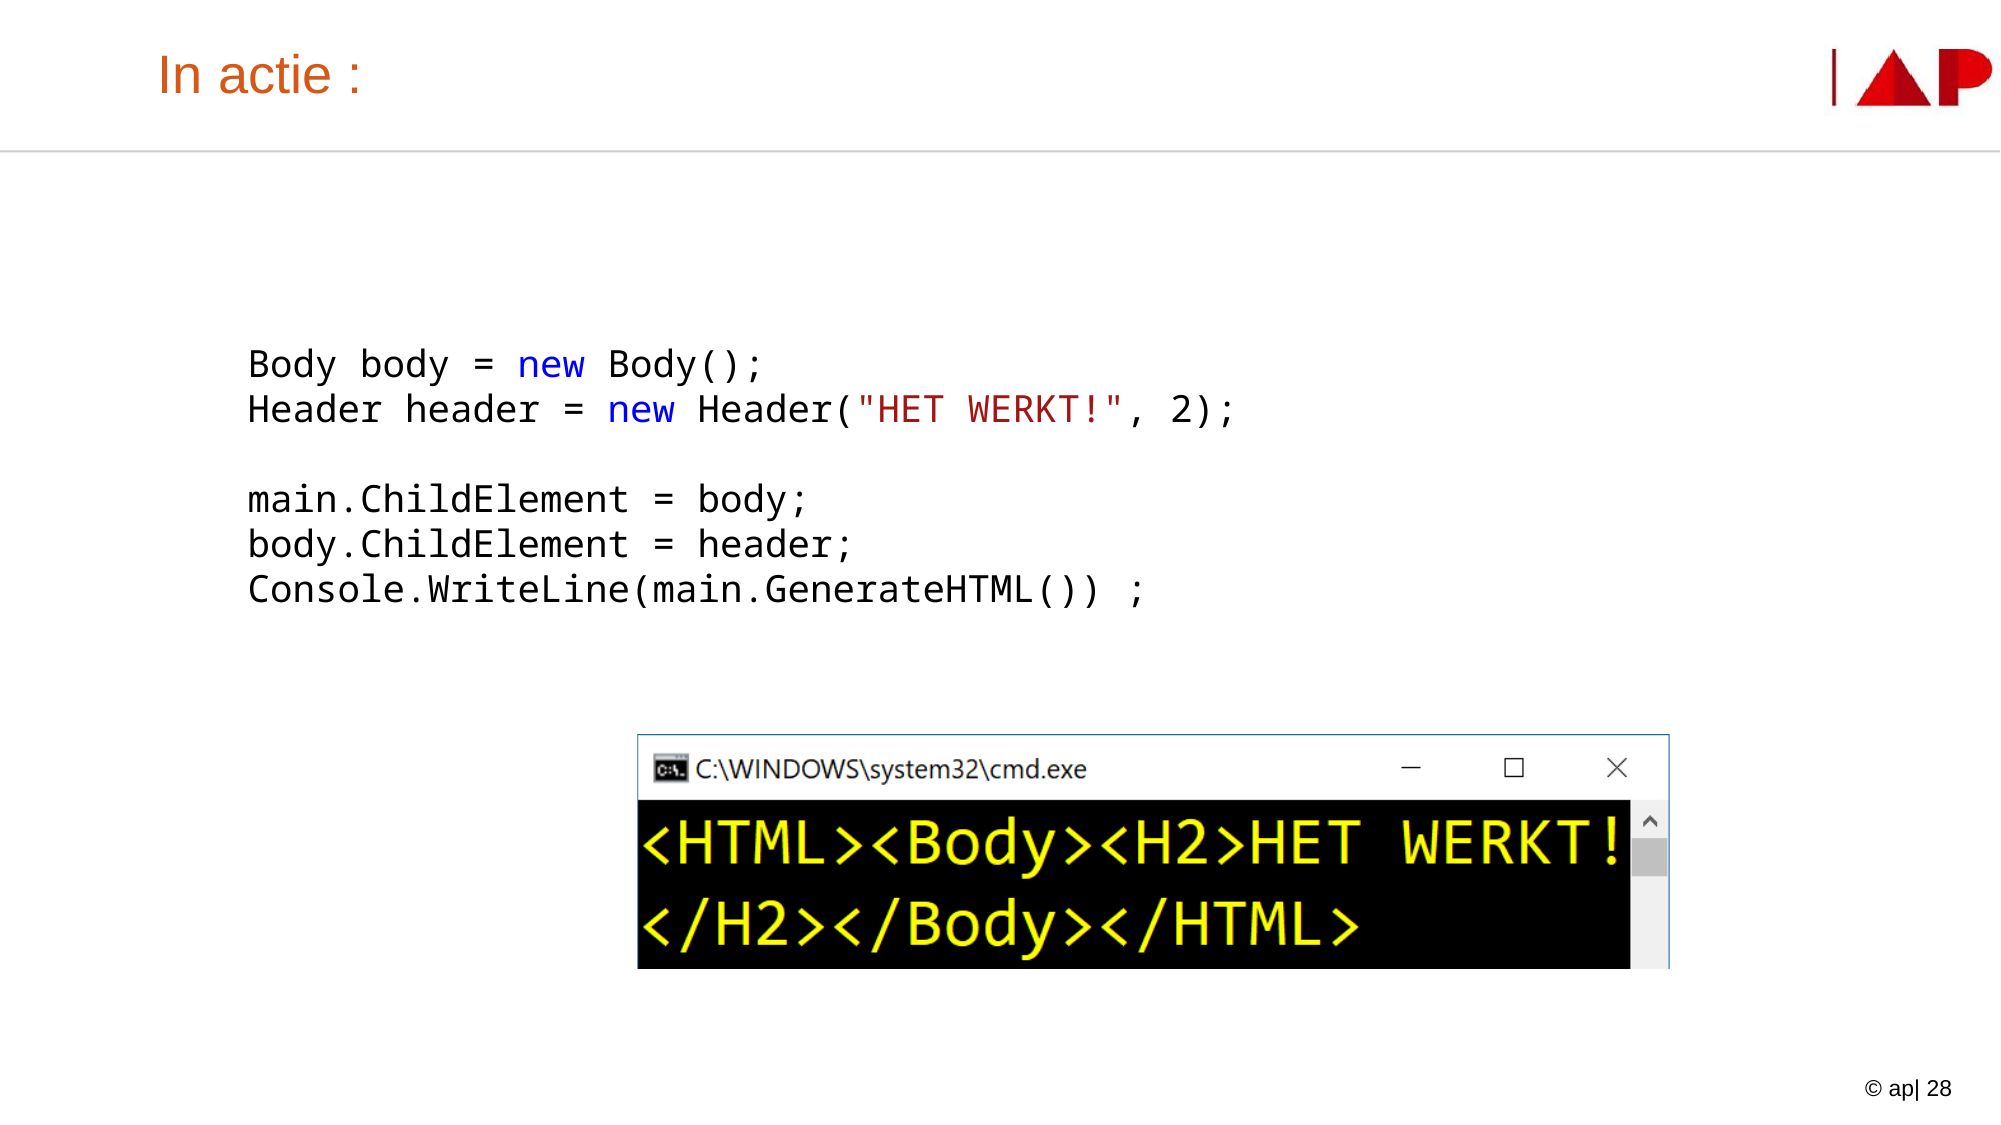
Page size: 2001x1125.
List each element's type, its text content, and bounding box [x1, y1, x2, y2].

picture [637, 734, 1670, 969]
title In actie : [157, 0, 1843, 152]
text_box Body body = new Body(); Header header = new Header("HET WERKT!", 2); main.ChildElement = body; body.ChildElement = header; Console.WriteLine(main.GenerateHTML()) ; [232, 332, 1863, 617]
picture [1843, 10, 2000, 142]
slide_number © ap| 28 [1425, 1061, 1953, 1113]
